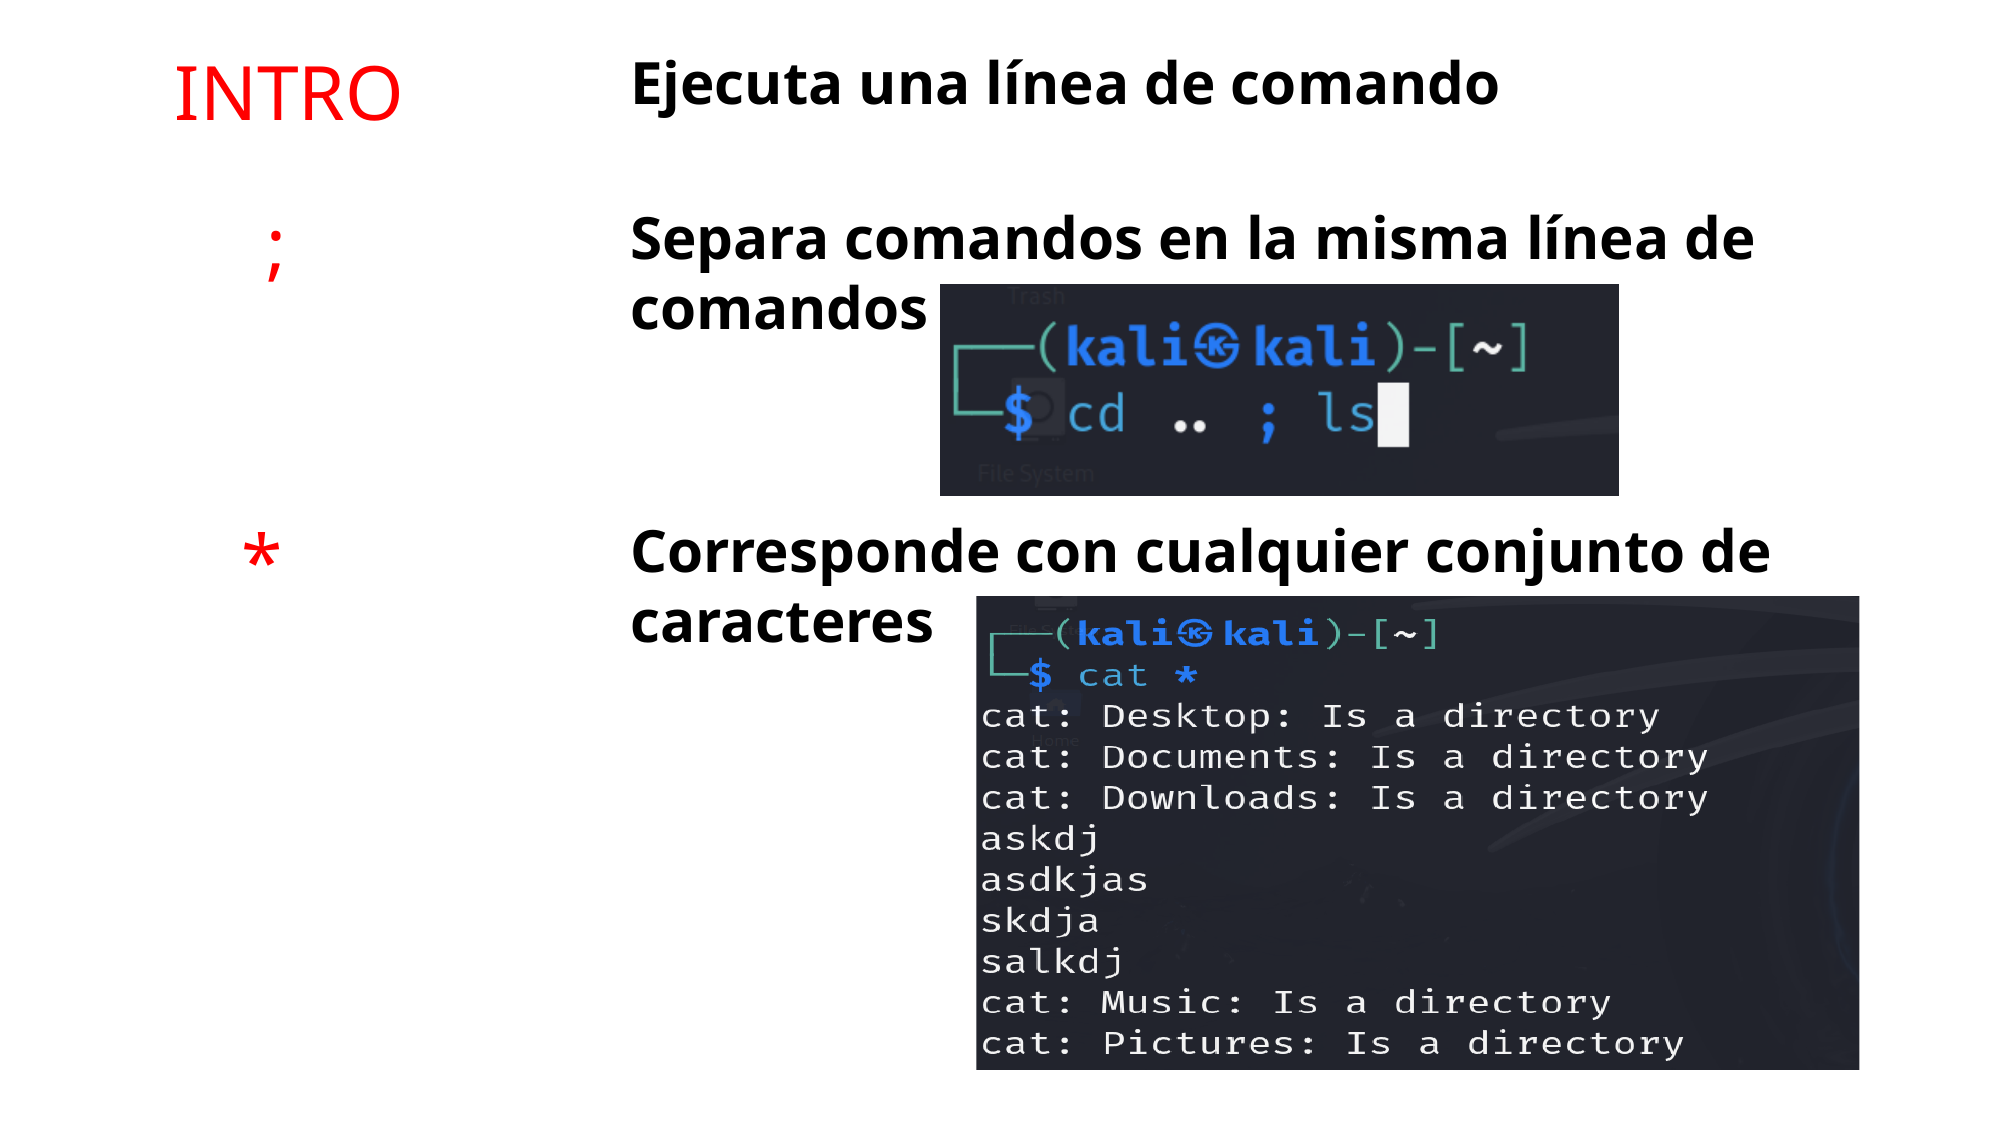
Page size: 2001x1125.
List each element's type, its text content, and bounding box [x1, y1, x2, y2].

text_box * [23, 506, 502, 670]
text_box INTRO [50, 38, 529, 201]
picture [939, 283, 1619, 496]
text_box Separa comandos en la misma línea de comandos [615, 193, 1809, 349]
picture [975, 595, 1860, 1070]
text_box ; [37, 189, 517, 352]
text_box Ejecuta una línea de comando [615, 38, 1809, 124]
text_box Corresponde con cualquier conjunto de caracteres [615, 506, 1809, 662]
